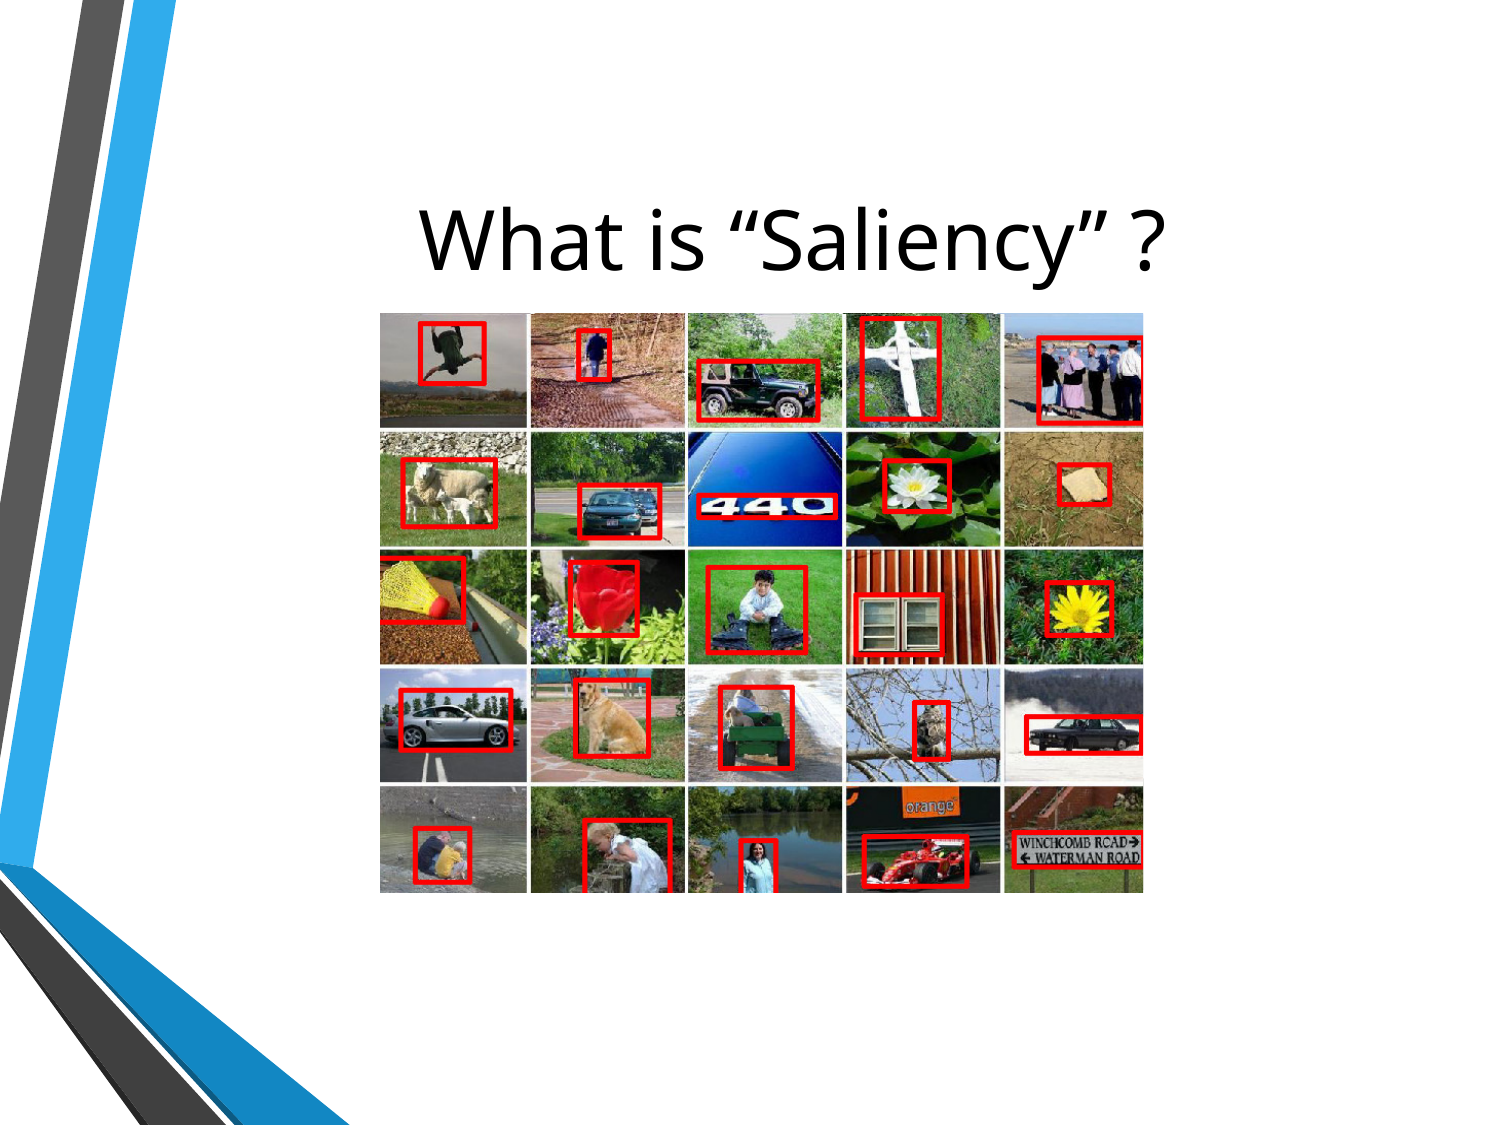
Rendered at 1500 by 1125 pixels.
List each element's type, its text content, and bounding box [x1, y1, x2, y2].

title What is “Saliency” ? [161, 75, 1425, 400]
picture [379, 313, 1144, 893]
